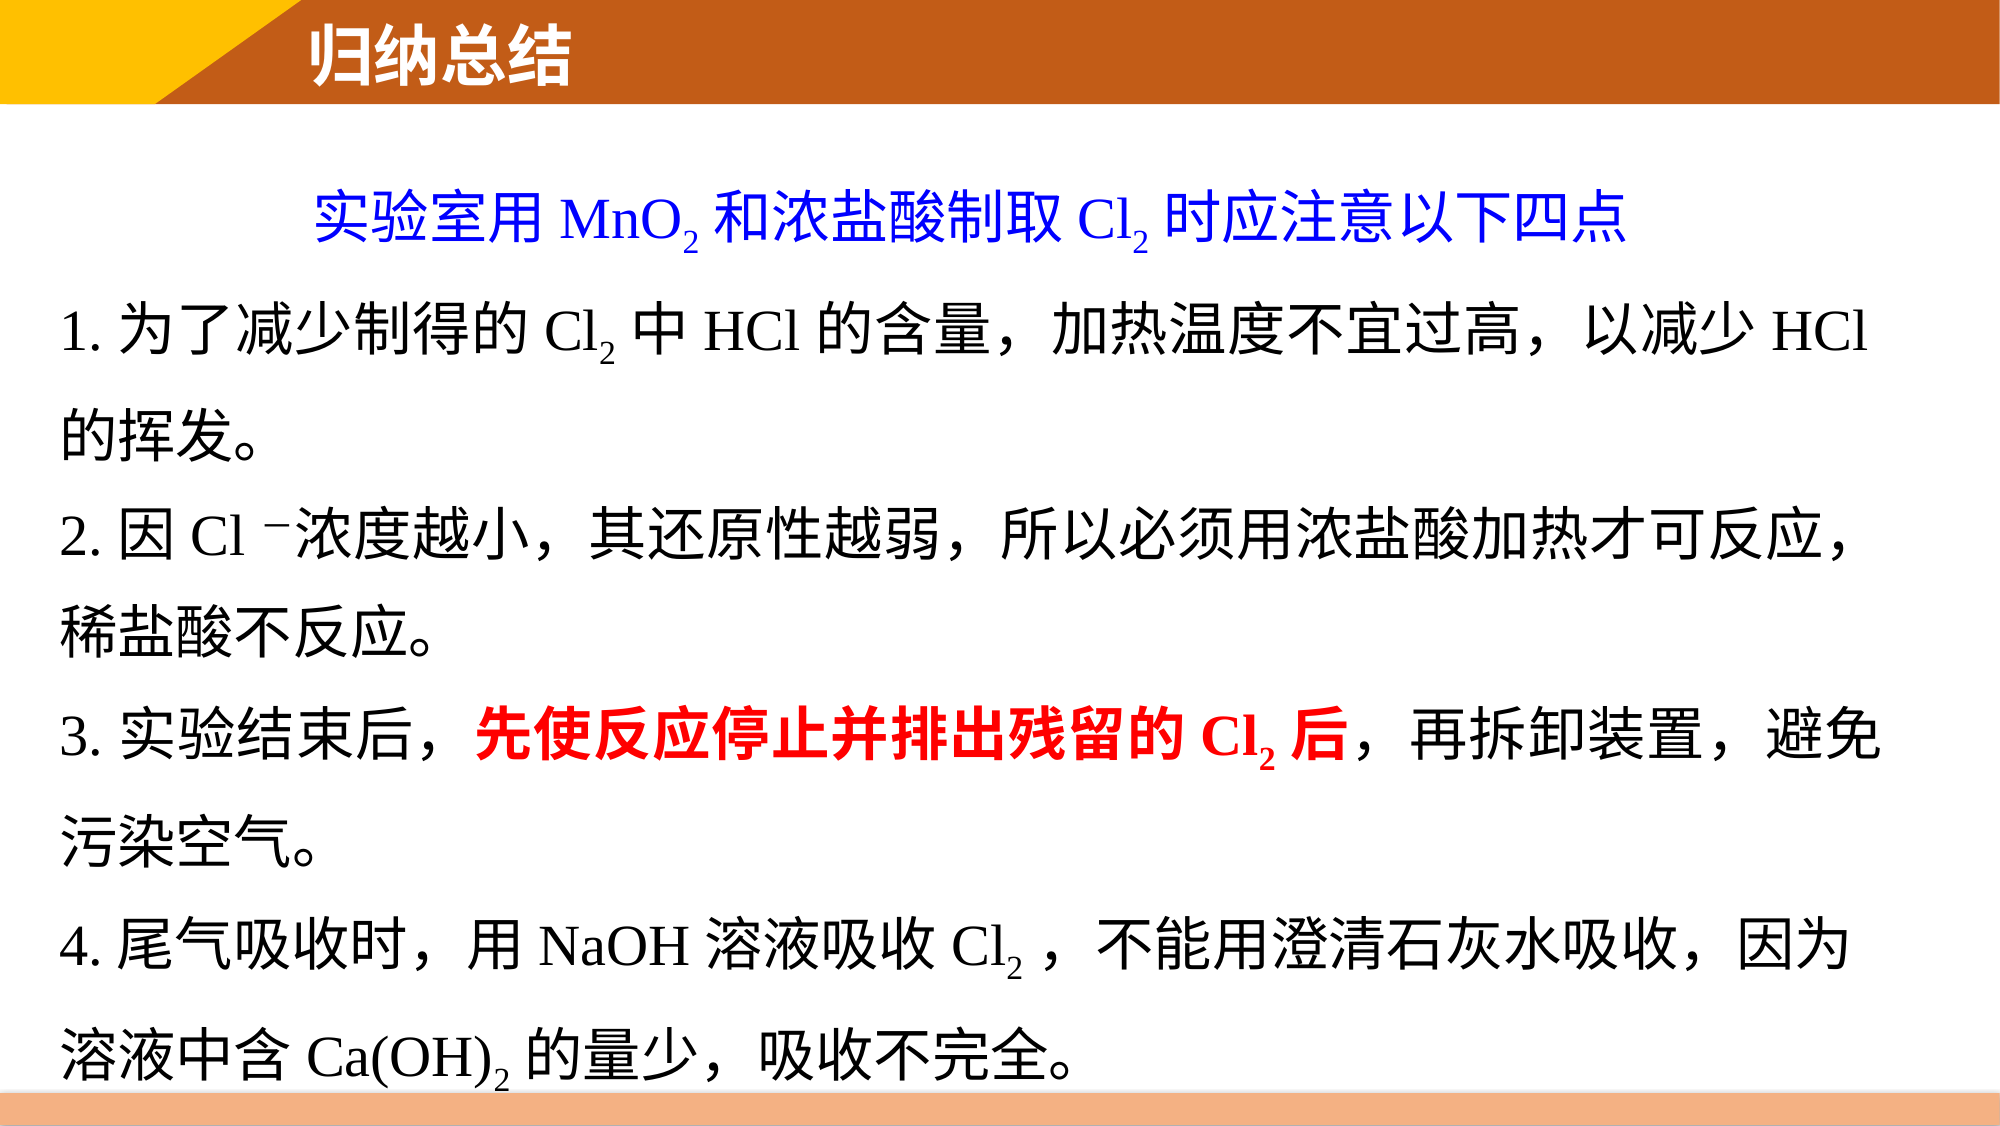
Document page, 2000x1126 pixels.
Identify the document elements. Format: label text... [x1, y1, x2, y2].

text_box [0, 1092, 2000, 1126]
text_box 实验室用MnO2和浓盐酸制取Cl2时应注意以下四点 1.为了减少制得的Cl2中HCl的含量，加热温度不宜过高，以减少HCl的挥发。 2.因Cl－浓度越小，其还原性越弱，所以必须用浓盐酸加热才可反应，稀盐酸不反应。 3.实验结束后，先使反应停止并排出残留的Cl2后，再拆卸装置，避免污染空气。 4.尾气吸收时，用NaOH溶液吸收Cl2，不能用澄清石灰水吸收，因为溶液中含Ca(OH)2的量少，吸收不完全。 [44, 141, 1898, 1091]
